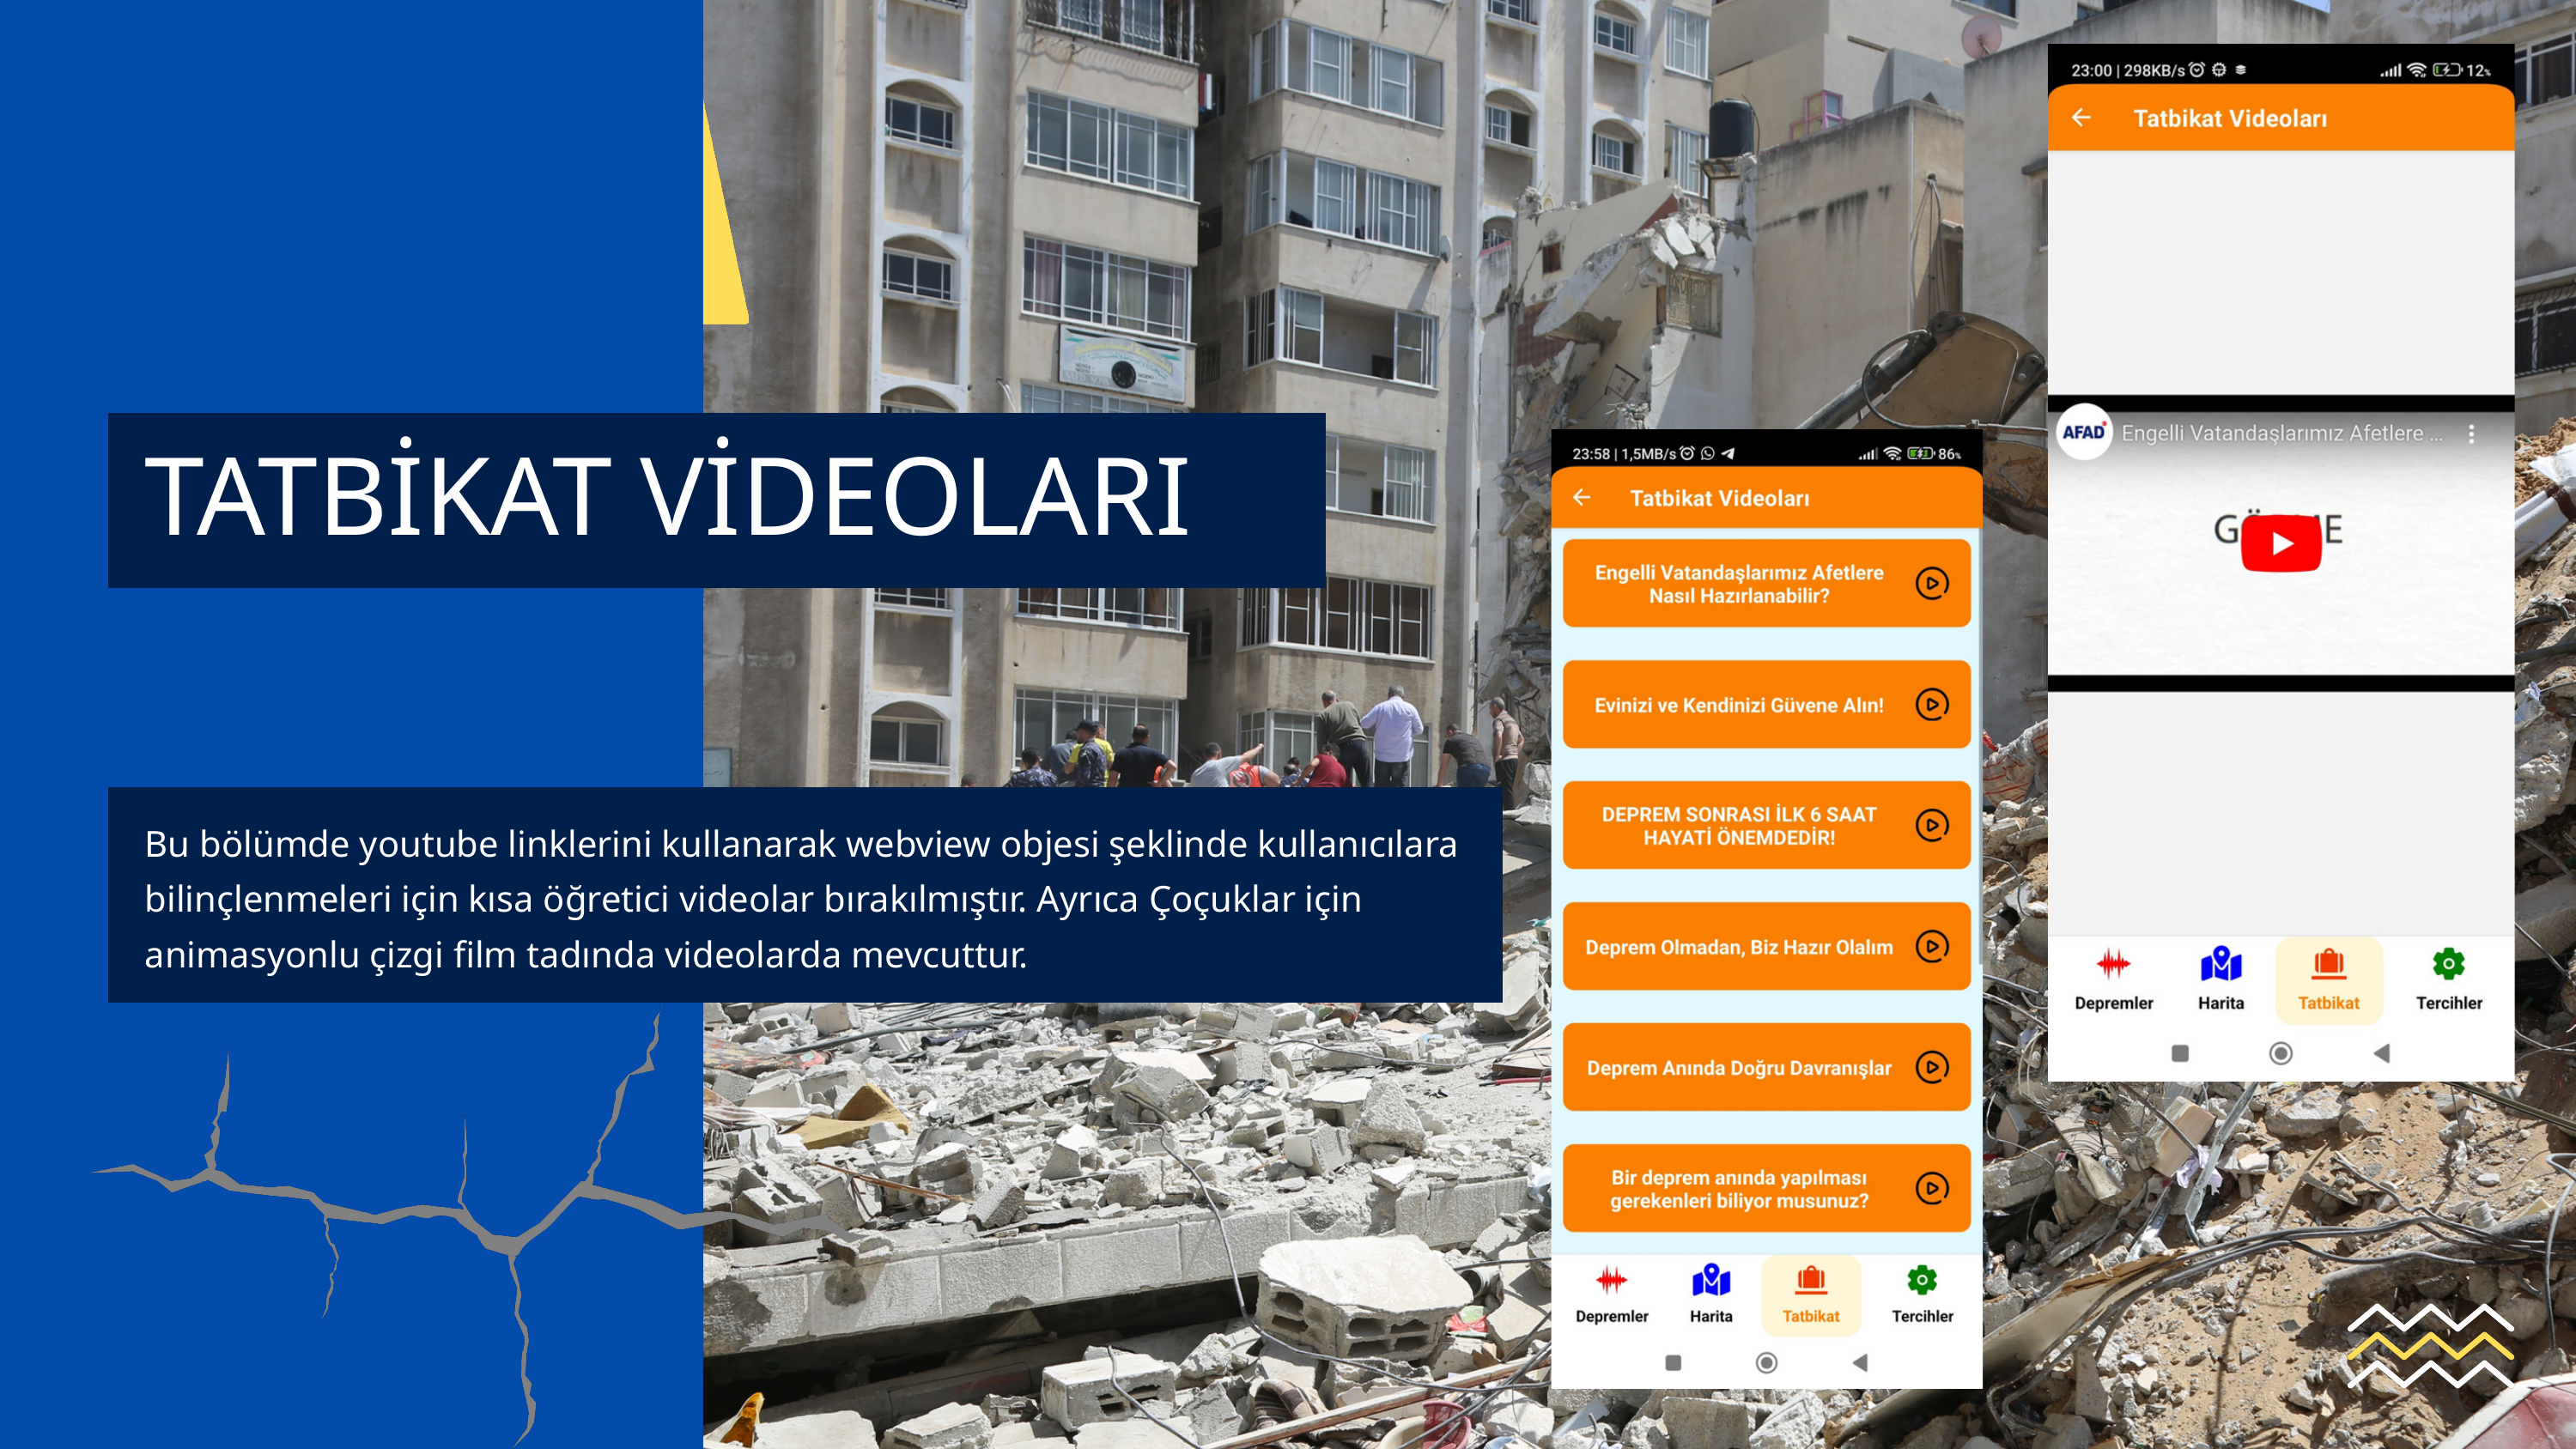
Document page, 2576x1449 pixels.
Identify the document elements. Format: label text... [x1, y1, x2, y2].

text_box [0, 0, 703, 1449]
text_box [703, 0, 750, 324]
text_box [2347, 1303, 2515, 1332]
text_box [2347, 1361, 2515, 1390]
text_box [108, 412, 1327, 588]
text_box Bu bölümde youtube linklerini kullanarak webview objesi şeklinde kullanıcılara bilinçlenmeleri için kısa öğretici videolar bırakılmıştır. Ayrıca Çoçuklar için animasyonlu çizgi film tadında videolarda mevcuttur. [1510, 809, 1552, 975]
text_box TATBİKAT VİDEOLARI [1330, 452, 1454, 558]
text_box [703, 0, 2576, 1449]
text_box [2347, 1332, 2515, 1361]
text_box [88, 1002, 939, 1449]
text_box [108, 786, 1504, 1003]
text_box [2048, 44, 2515, 1082]
text_box [1551, 429, 1984, 1389]
